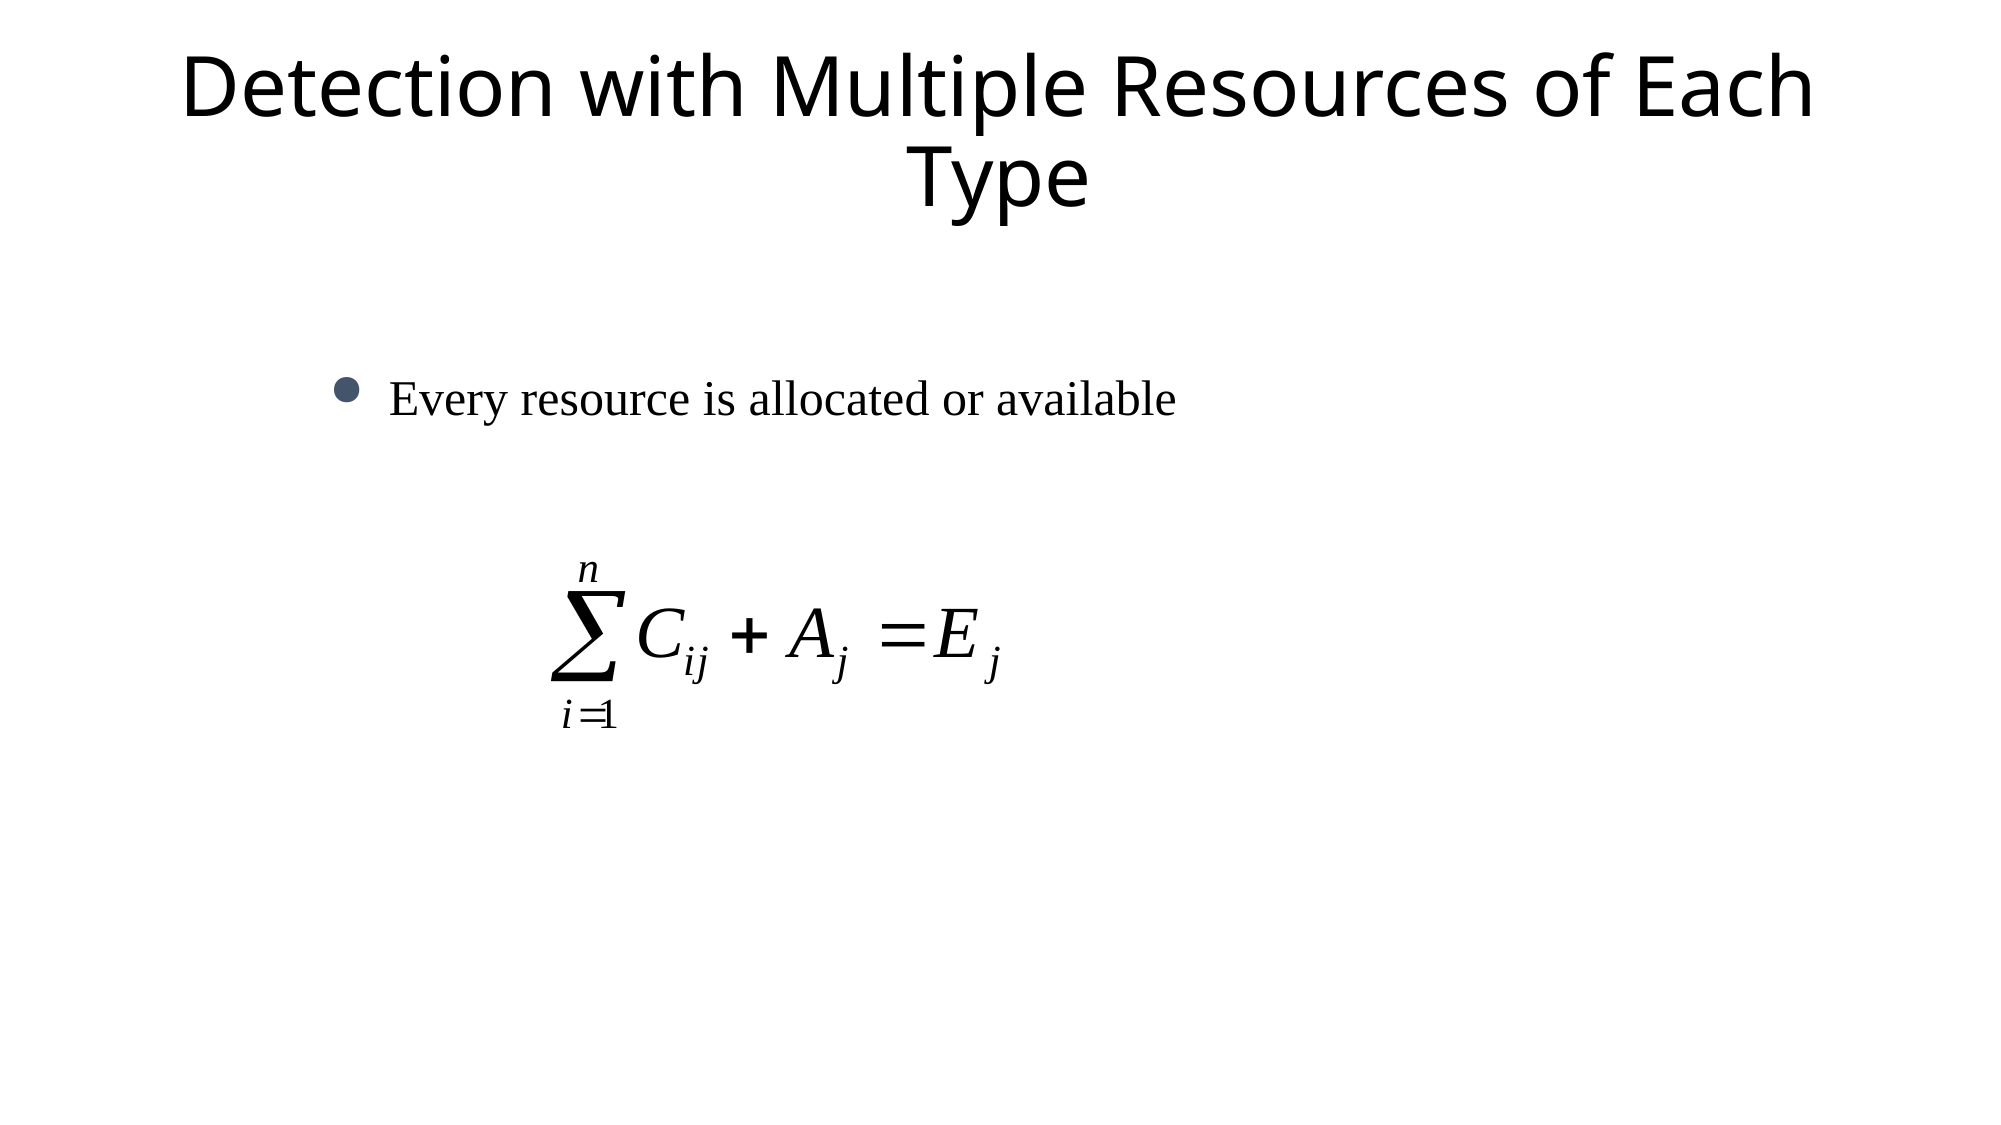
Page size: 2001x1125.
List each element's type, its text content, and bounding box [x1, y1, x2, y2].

title Detection with Multiple Resources of Each Type [172, 49, 1826, 212]
text_box Every resource is allocated or available [317, 358, 1605, 971]
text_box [539, 534, 1018, 744]
